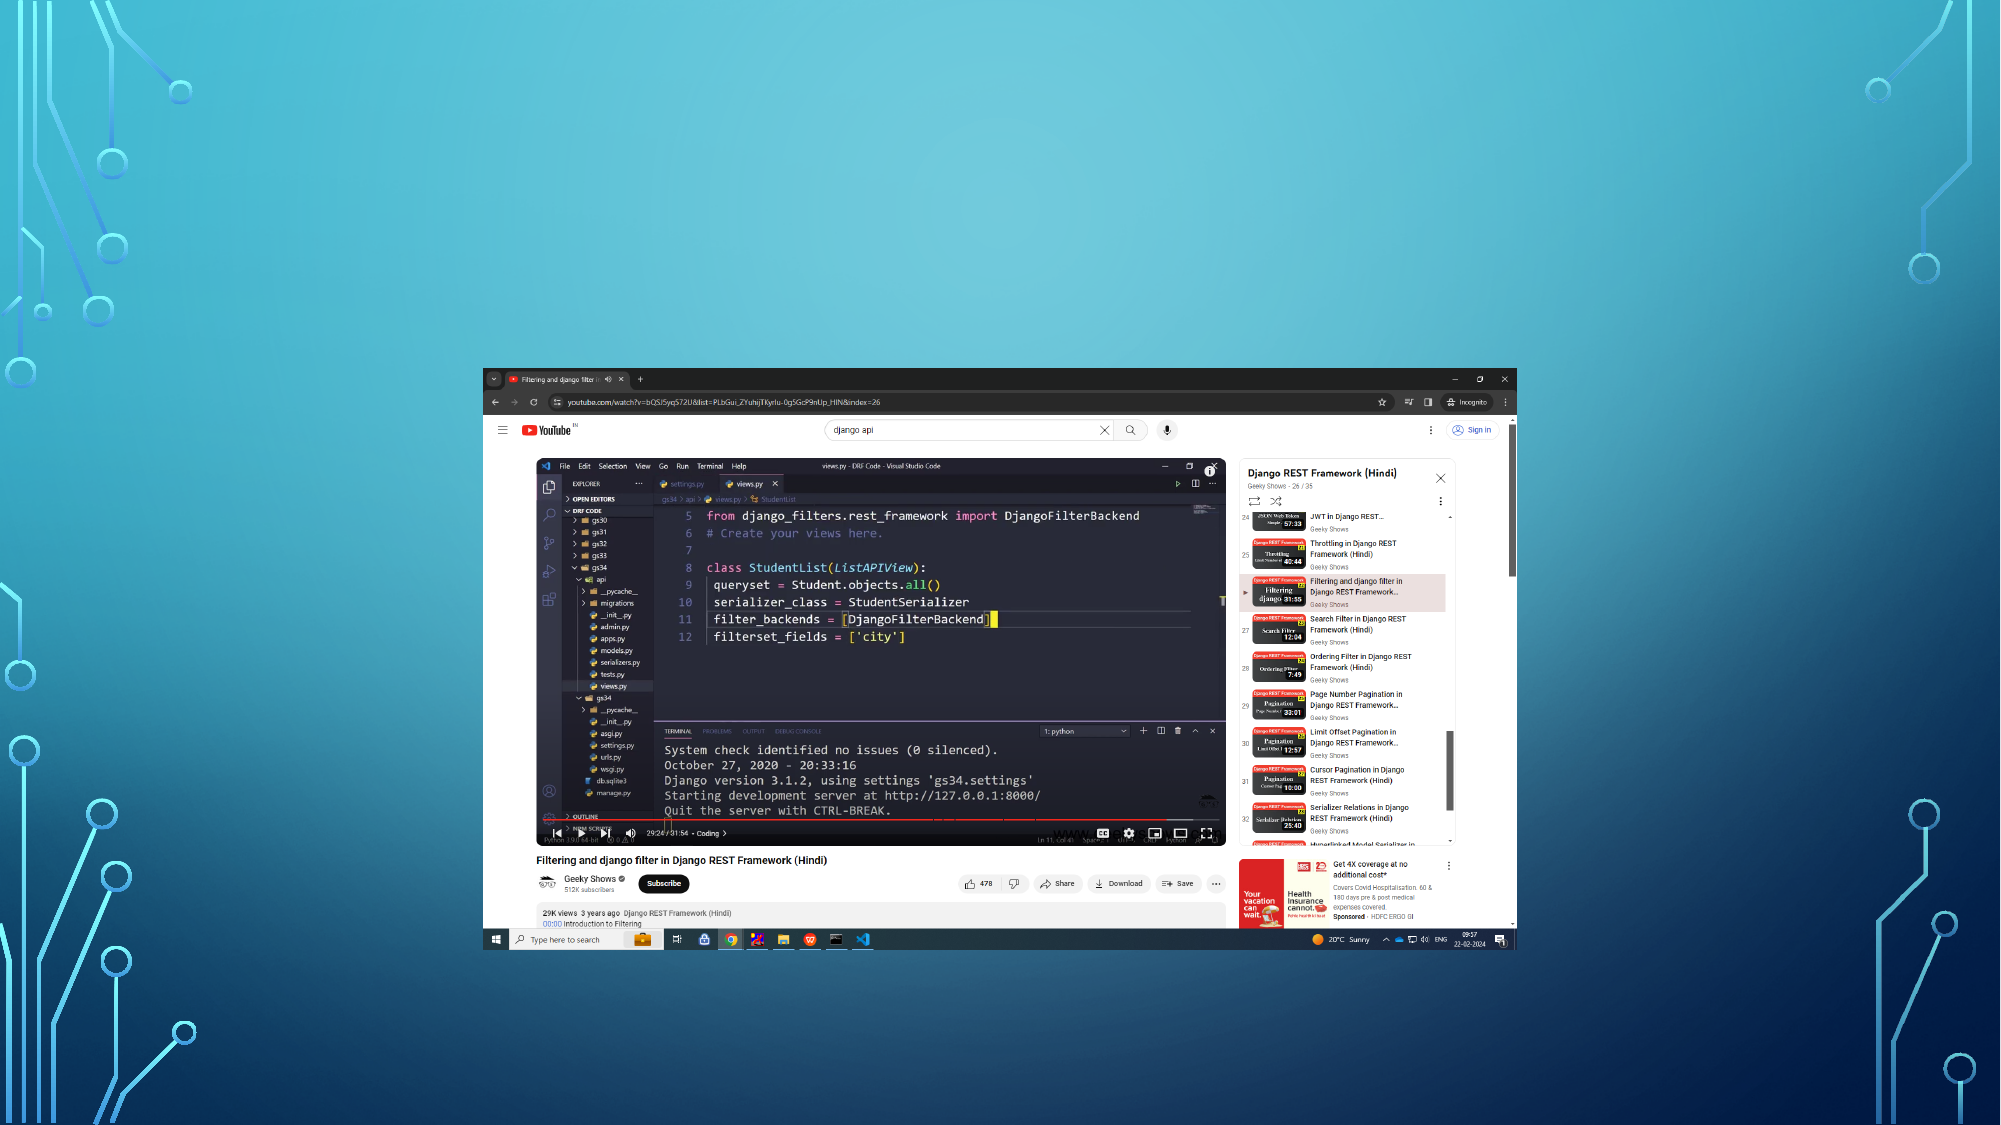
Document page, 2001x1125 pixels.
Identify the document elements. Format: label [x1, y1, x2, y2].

list [482, 368, 1517, 951]
